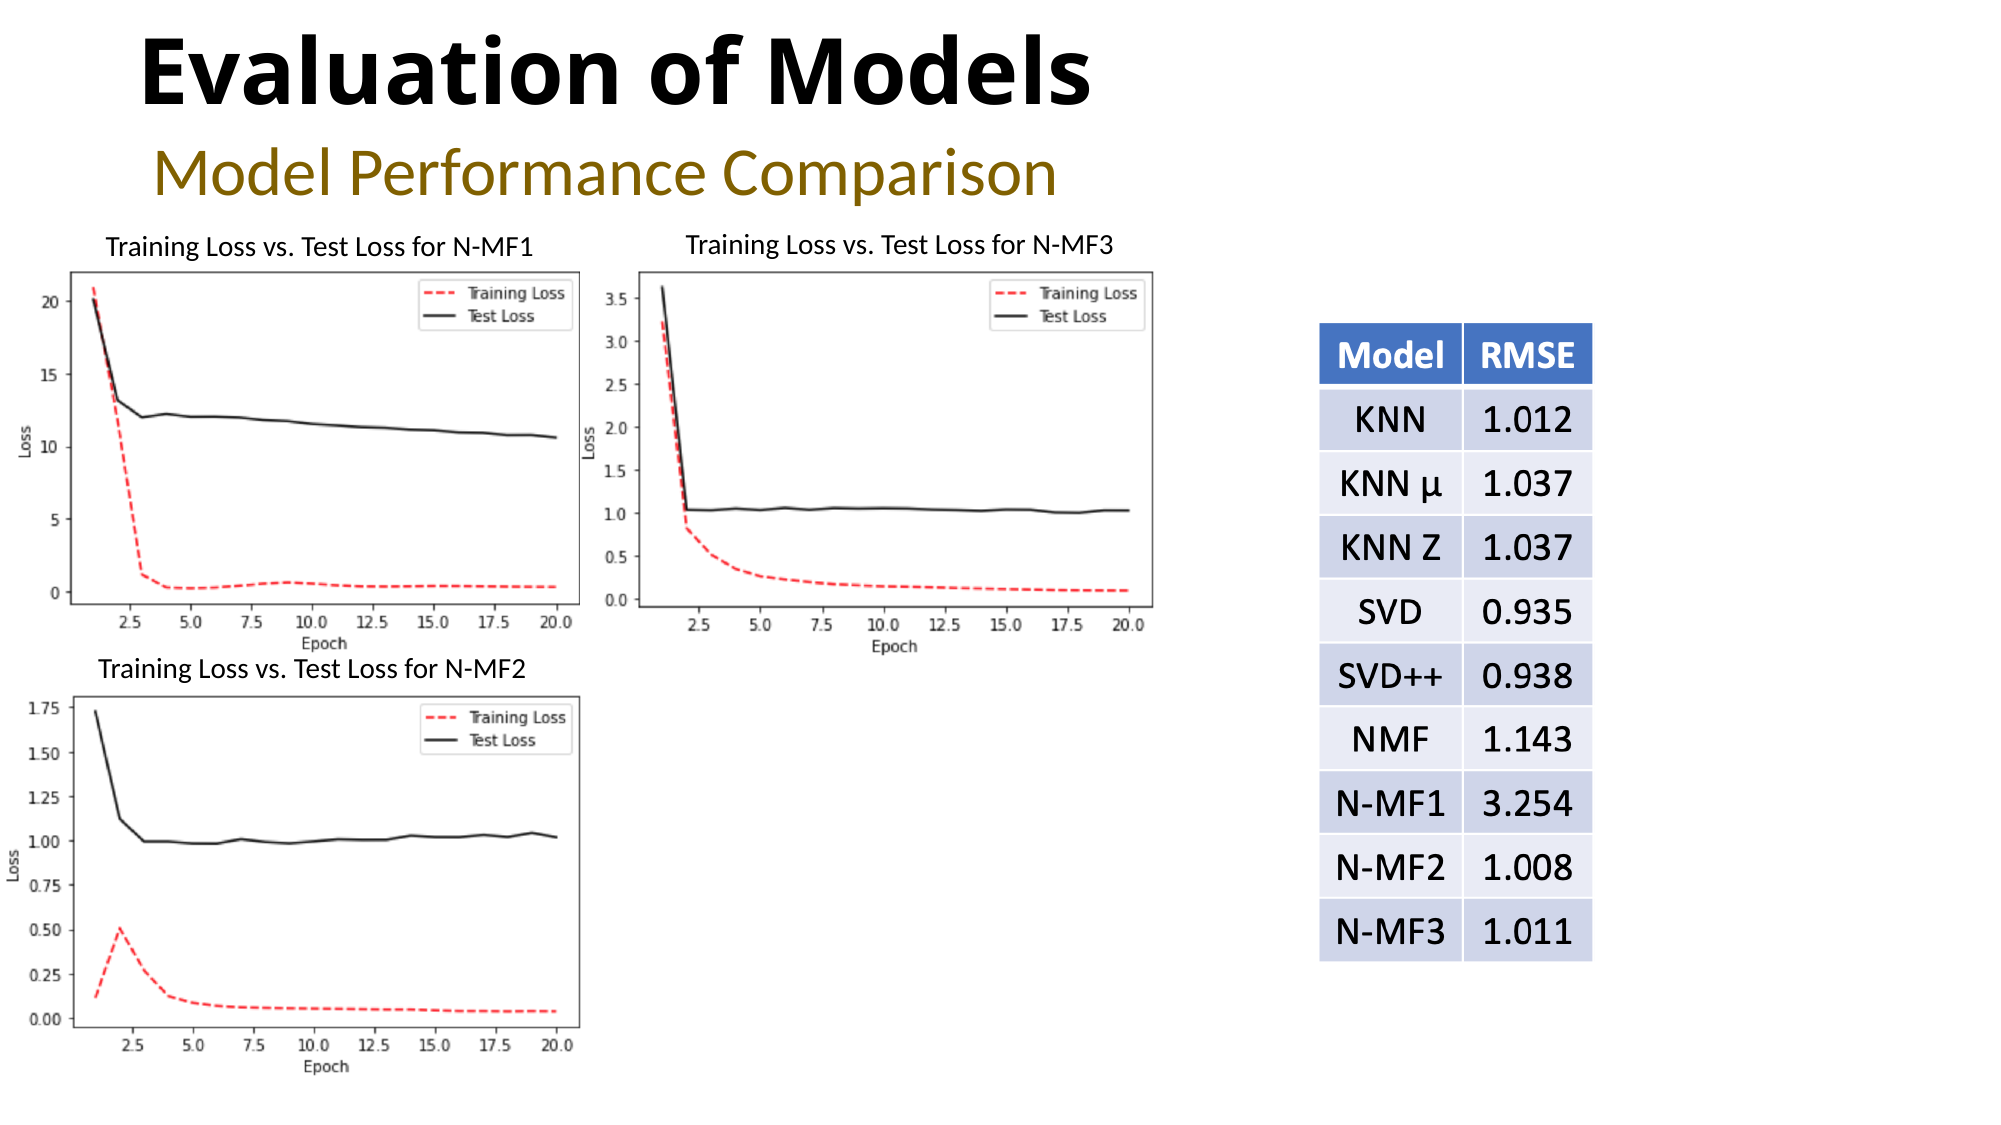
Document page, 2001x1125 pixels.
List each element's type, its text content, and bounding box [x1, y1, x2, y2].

text_box Training Loss vs. Test Loss for N-MF2 [83, 658, 620, 692]
picture [12, 262, 1159, 661]
text_box Evaluation of Models [71, 39, 1159, 140]
text_box Training Loss vs. Test Loss for N-MF3 [670, 218, 1208, 269]
picture [0, 691, 589, 1078]
text_box Model Performance Comparison [137, 118, 1082, 217]
text_box Training Loss vs. Test Loss for N-MF1 [90, 220, 628, 265]
picture [1314, 315, 1595, 969]
